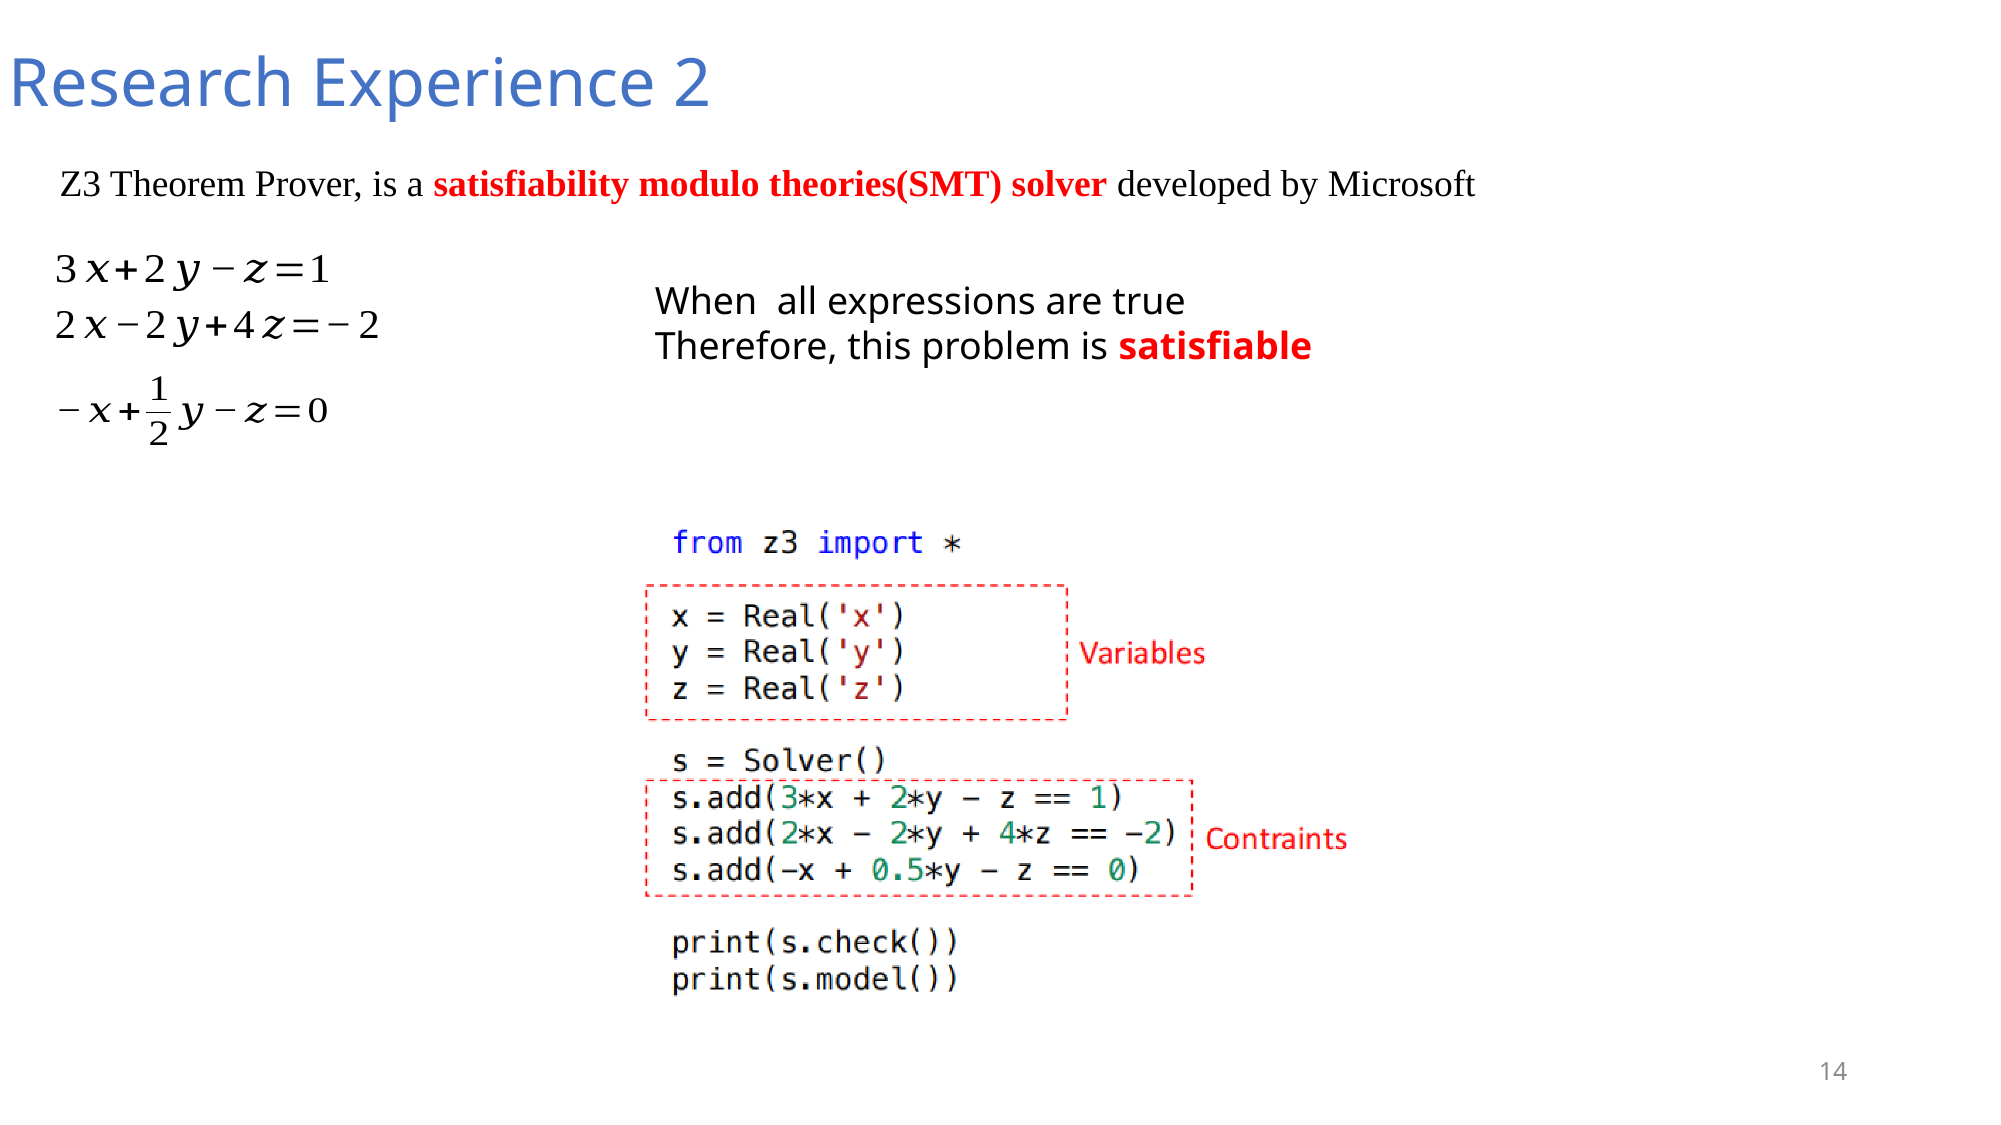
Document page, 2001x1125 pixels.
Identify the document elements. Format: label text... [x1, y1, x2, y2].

picture [636, 526, 1354, 999]
text_box Z3 Theorem Prover, is a satisfiability modulo theories(SMT) solver developed by Microsoft [44, 151, 1946, 301]
text_box Research Experience 2 [0, 32, 728, 128]
slide_number 14 [1412, 1042, 1863, 1103]
